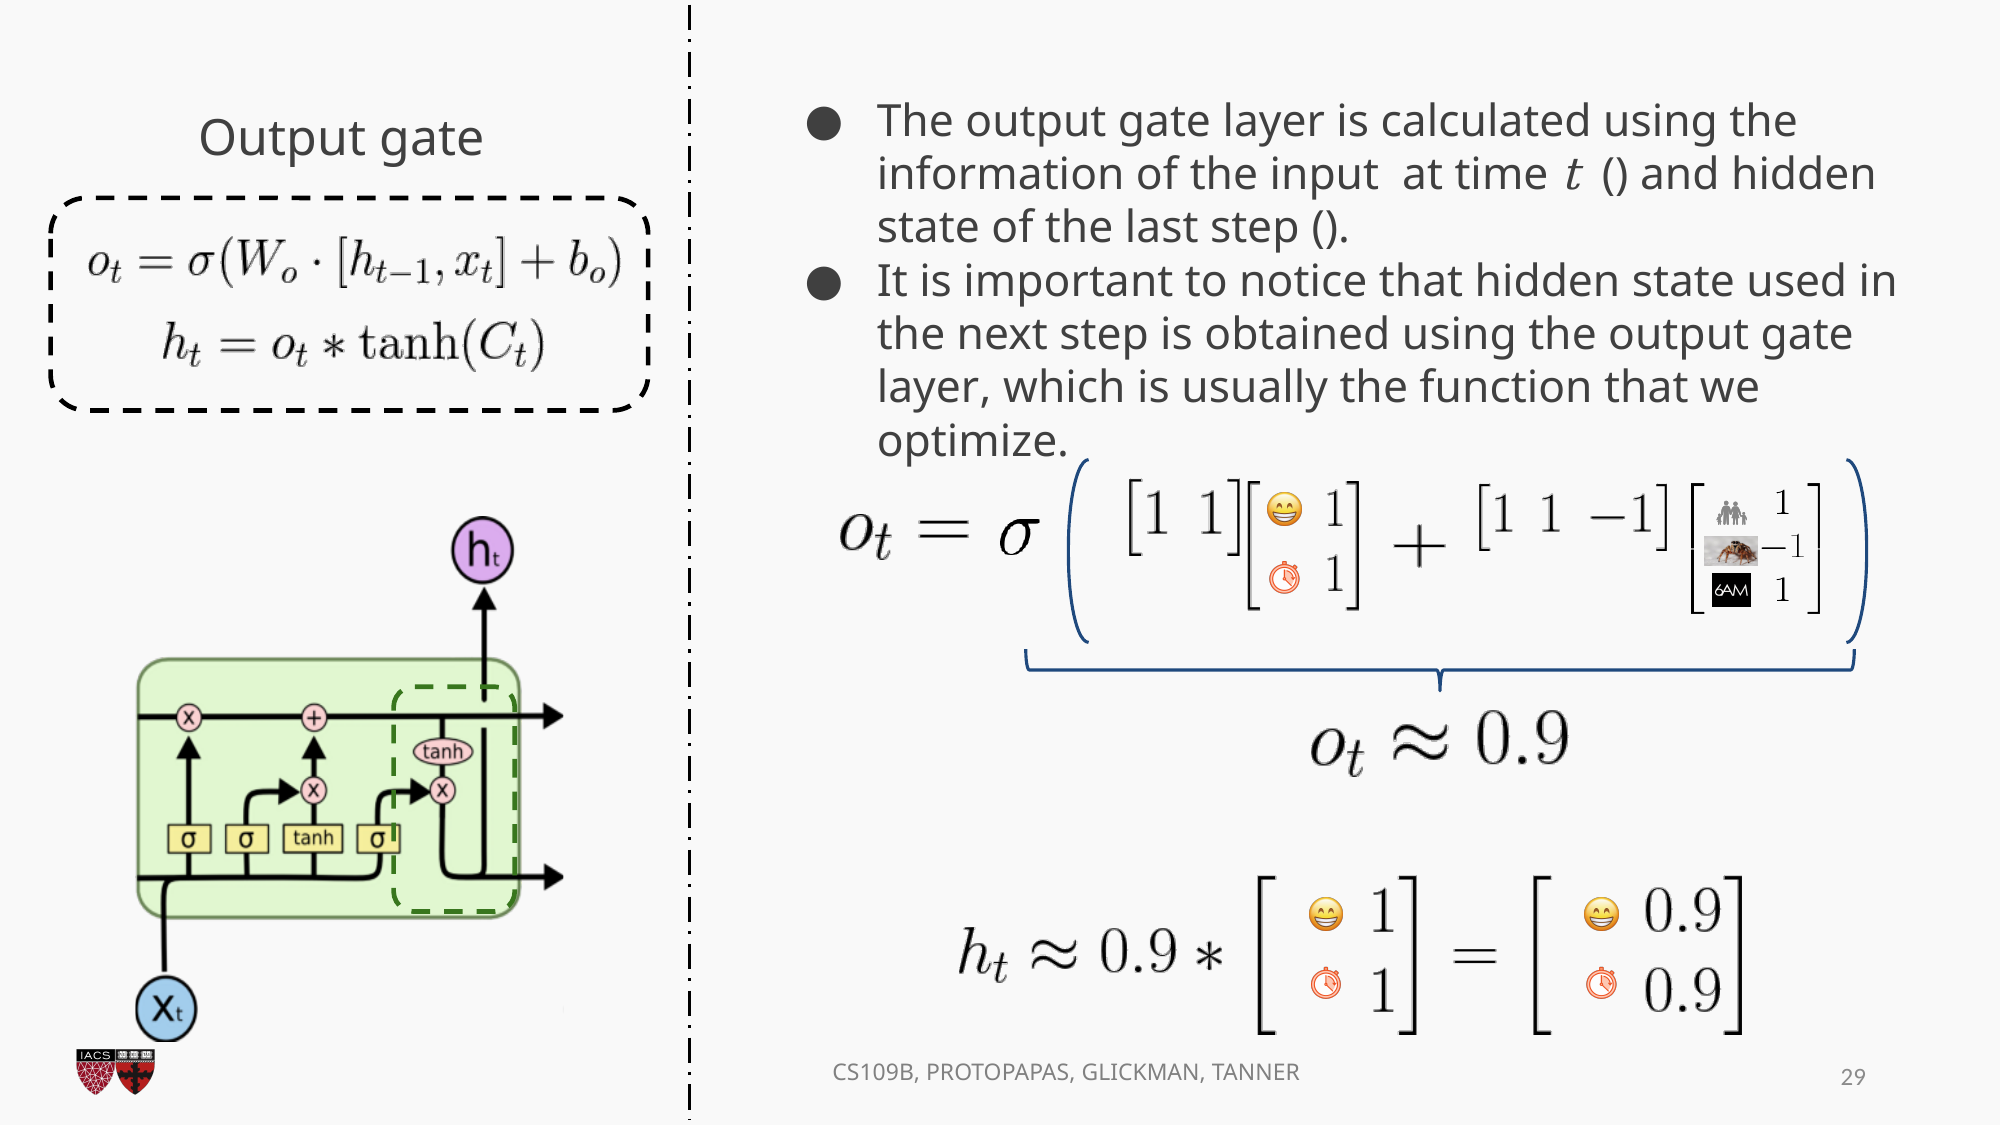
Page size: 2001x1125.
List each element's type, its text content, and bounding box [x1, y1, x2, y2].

picture [135, 516, 564, 1042]
slide_number 29 [1414, 1045, 1882, 1105]
picture [1310, 708, 1570, 777]
picture [1128, 478, 1241, 557]
text_box [50, 197, 649, 411]
text_box Output gate [178, 85, 564, 168]
picture [163, 318, 545, 372]
picture [1479, 483, 1668, 552]
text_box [1292, 897, 1360, 1015]
picture [1691, 483, 1820, 614]
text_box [1247, 480, 1360, 611]
picture [1393, 524, 1446, 568]
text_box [1568, 897, 1635, 1015]
picture [999, 519, 1040, 555]
picture [959, 874, 1743, 1036]
picture [839, 514, 969, 560]
text_box [1846, 459, 1867, 643]
picture [87, 236, 621, 288]
text_box [1068, 459, 1089, 643]
picture [75, 1049, 155, 1095]
text_box [1025, 649, 1855, 691]
